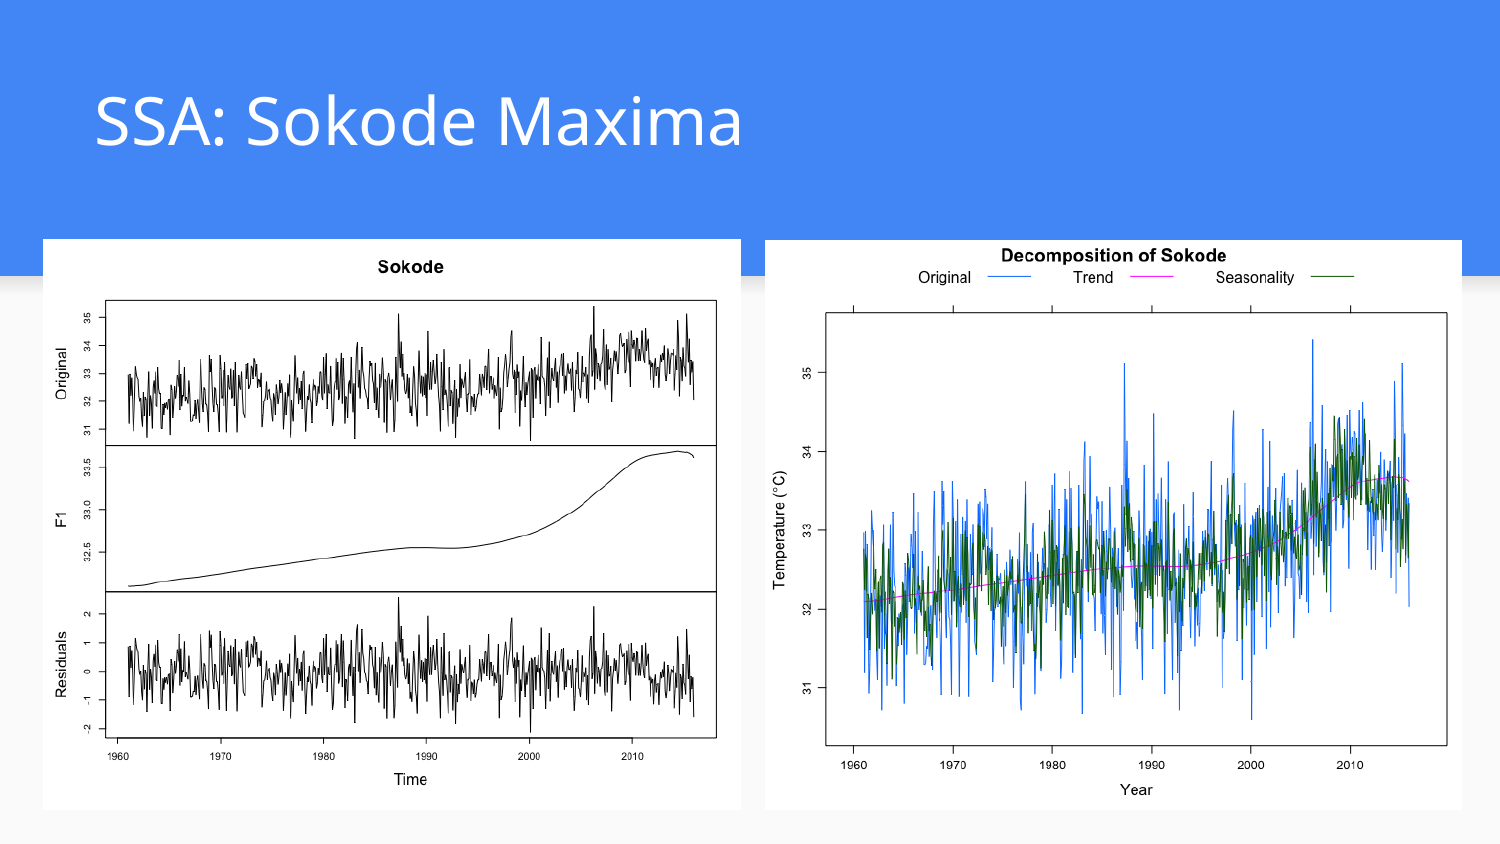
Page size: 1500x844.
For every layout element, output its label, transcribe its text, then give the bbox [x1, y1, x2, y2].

title SSA: Sokode Maxima [79, 48, 1429, 174]
picture [765, 240, 1462, 811]
picture [43, 239, 742, 810]
